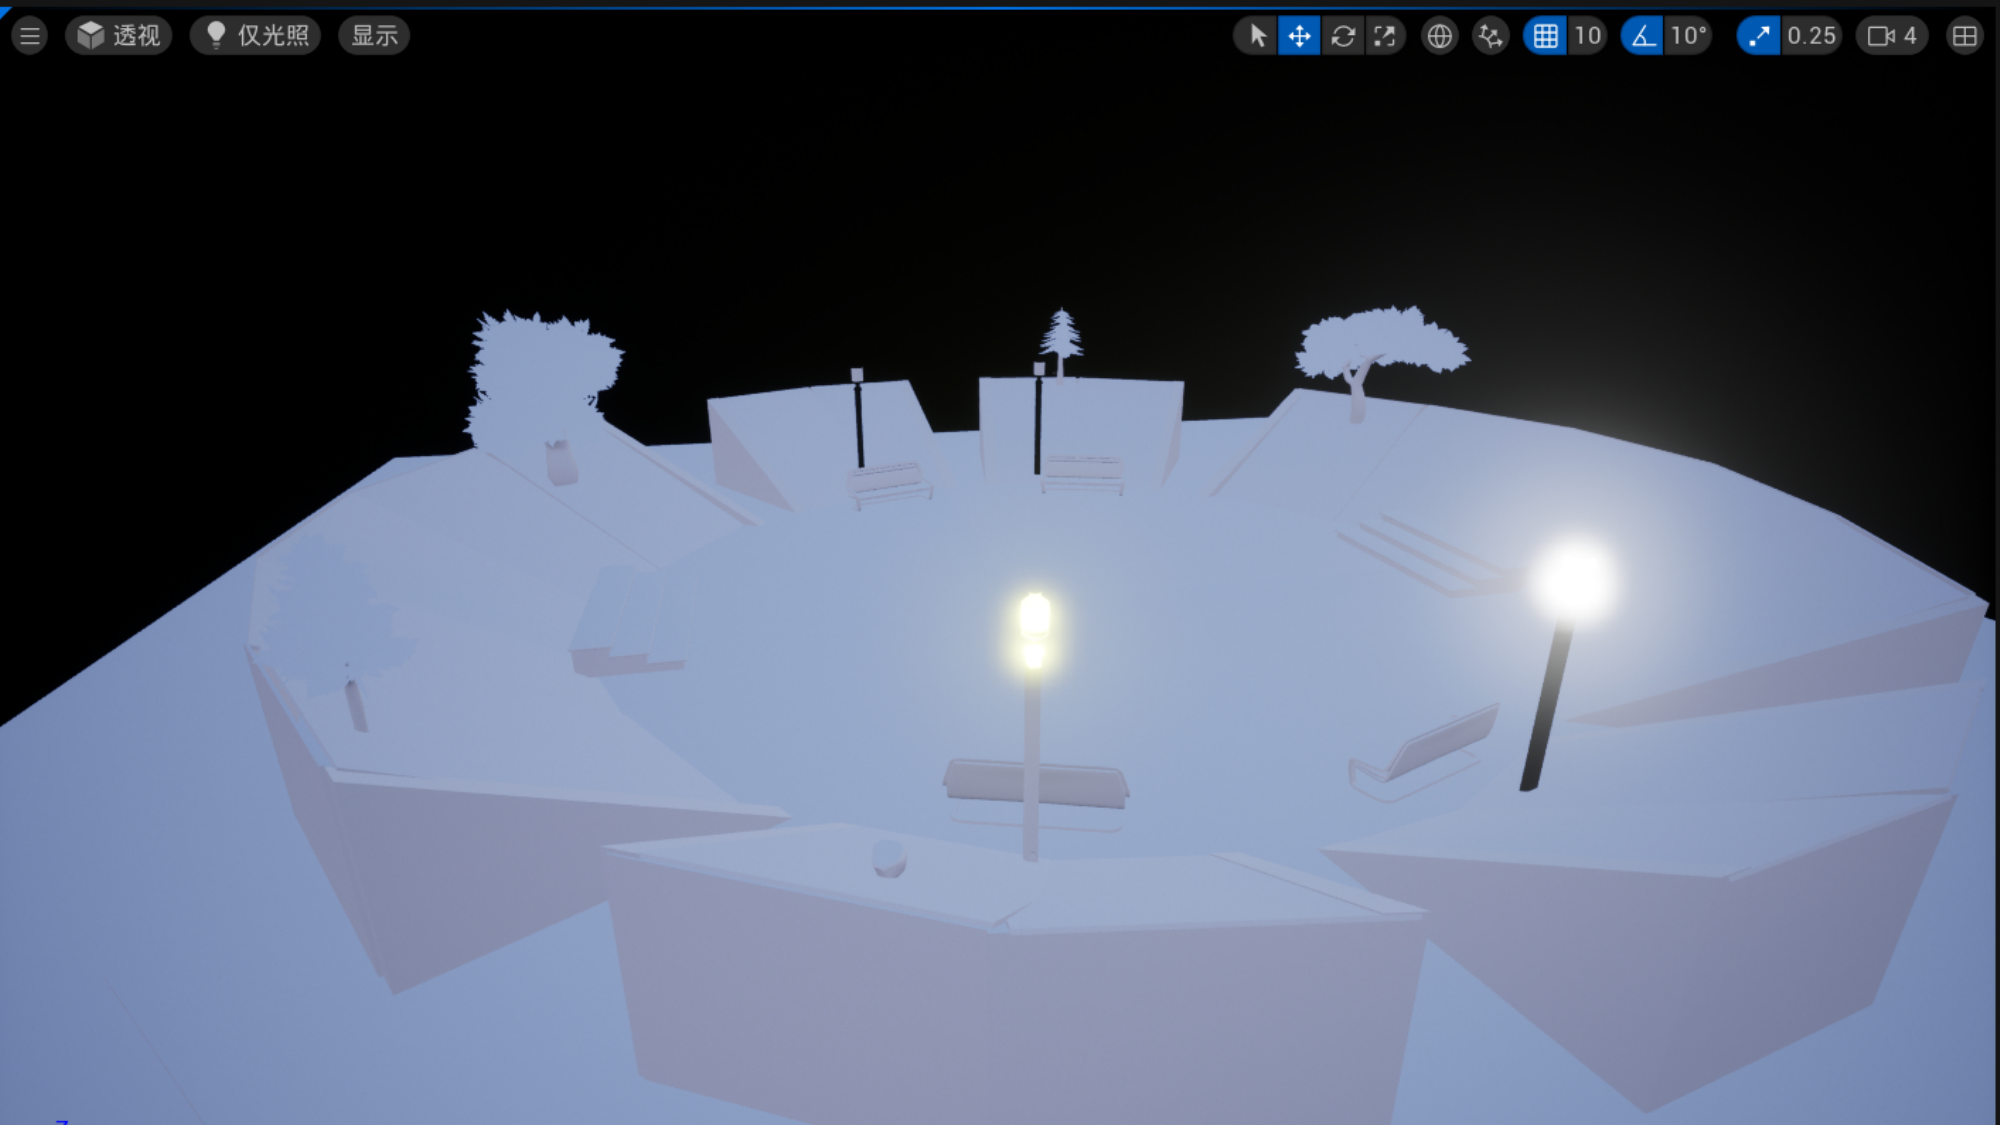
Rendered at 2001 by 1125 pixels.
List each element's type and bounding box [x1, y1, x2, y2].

list [0, 0, 2000, 1125]
